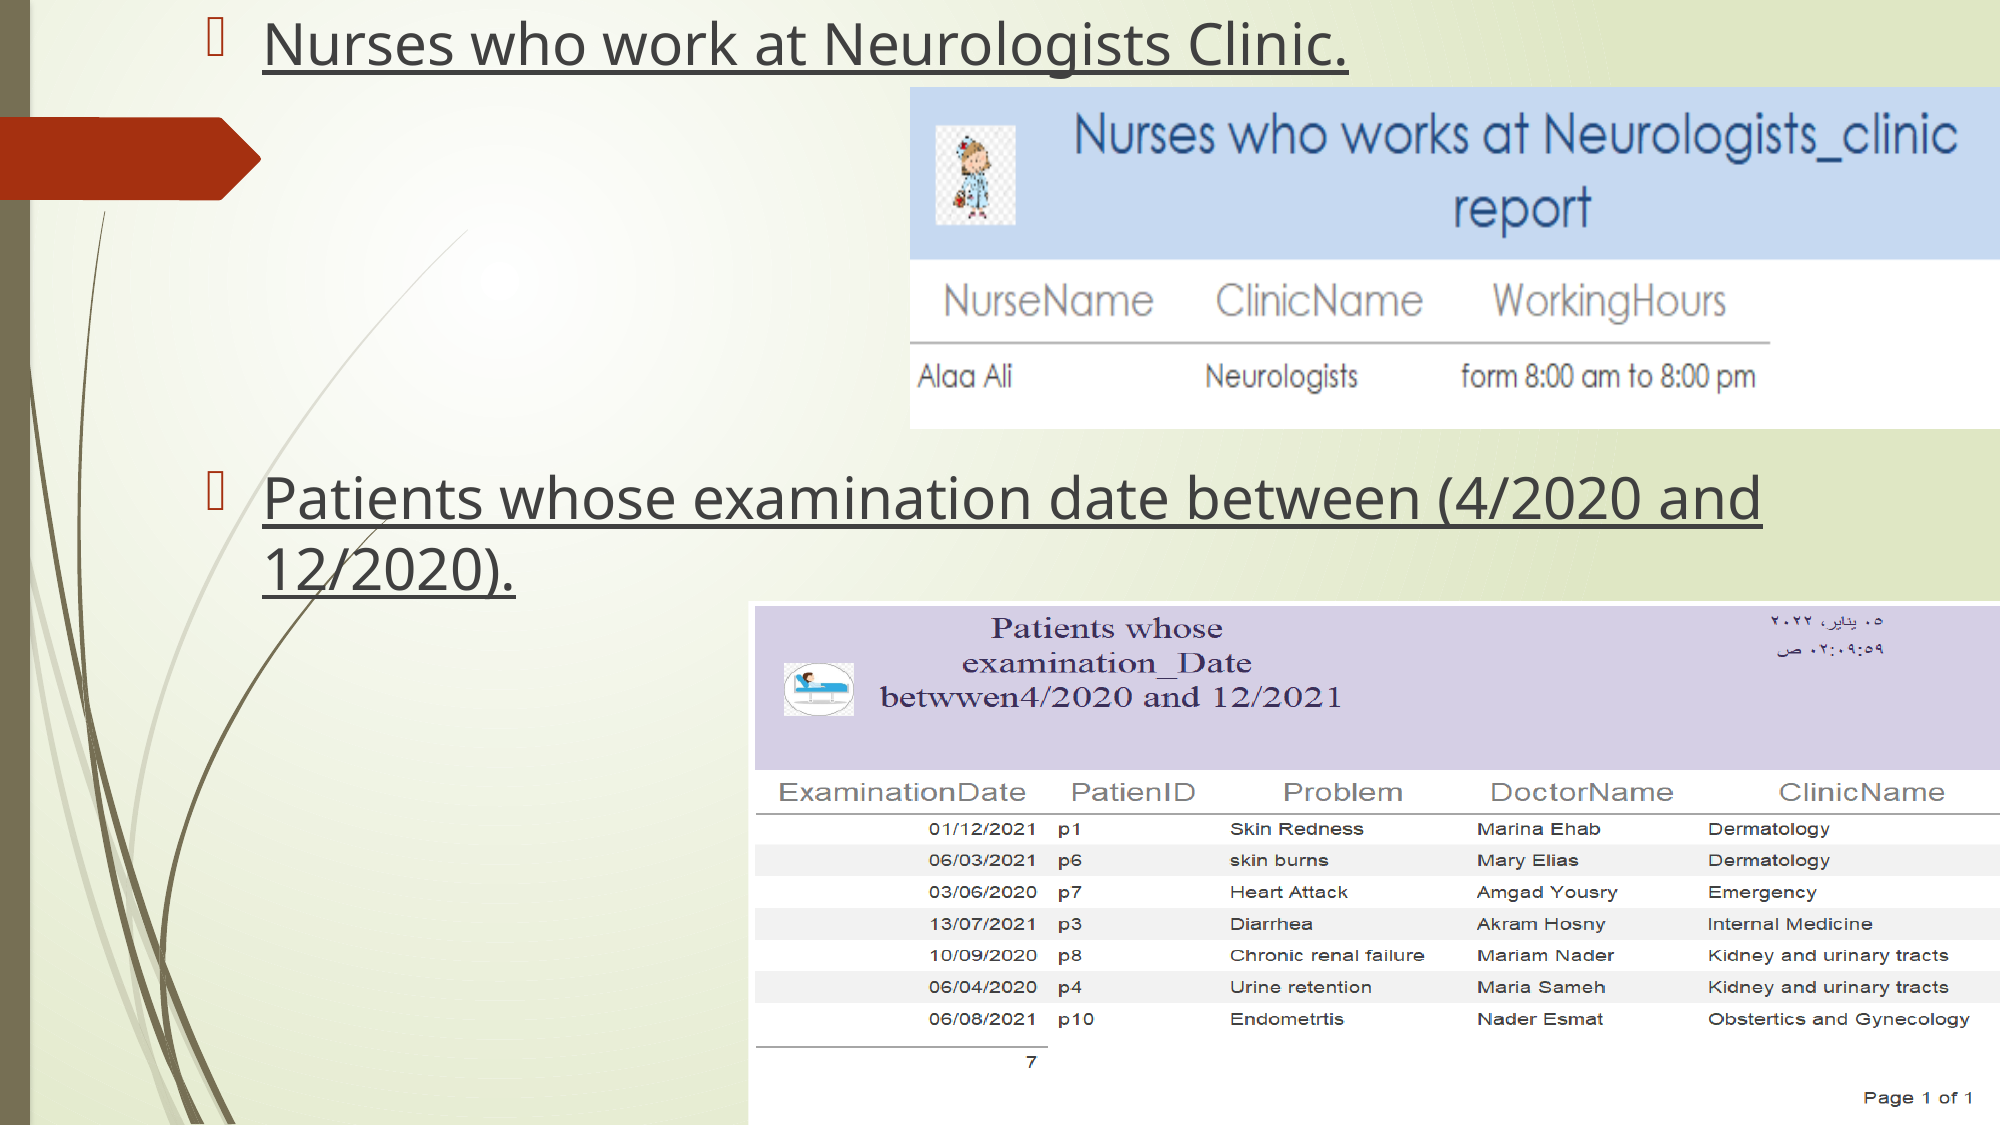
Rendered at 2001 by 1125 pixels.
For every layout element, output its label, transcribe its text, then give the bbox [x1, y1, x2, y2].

picture [910, 87, 2000, 429]
list Nurses who work at Neurologists Clinic. Patients whose examination date between (4/2020 and 12/2020). [190, 0, 2000, 1105]
picture [748, 600, 2000, 1125]
